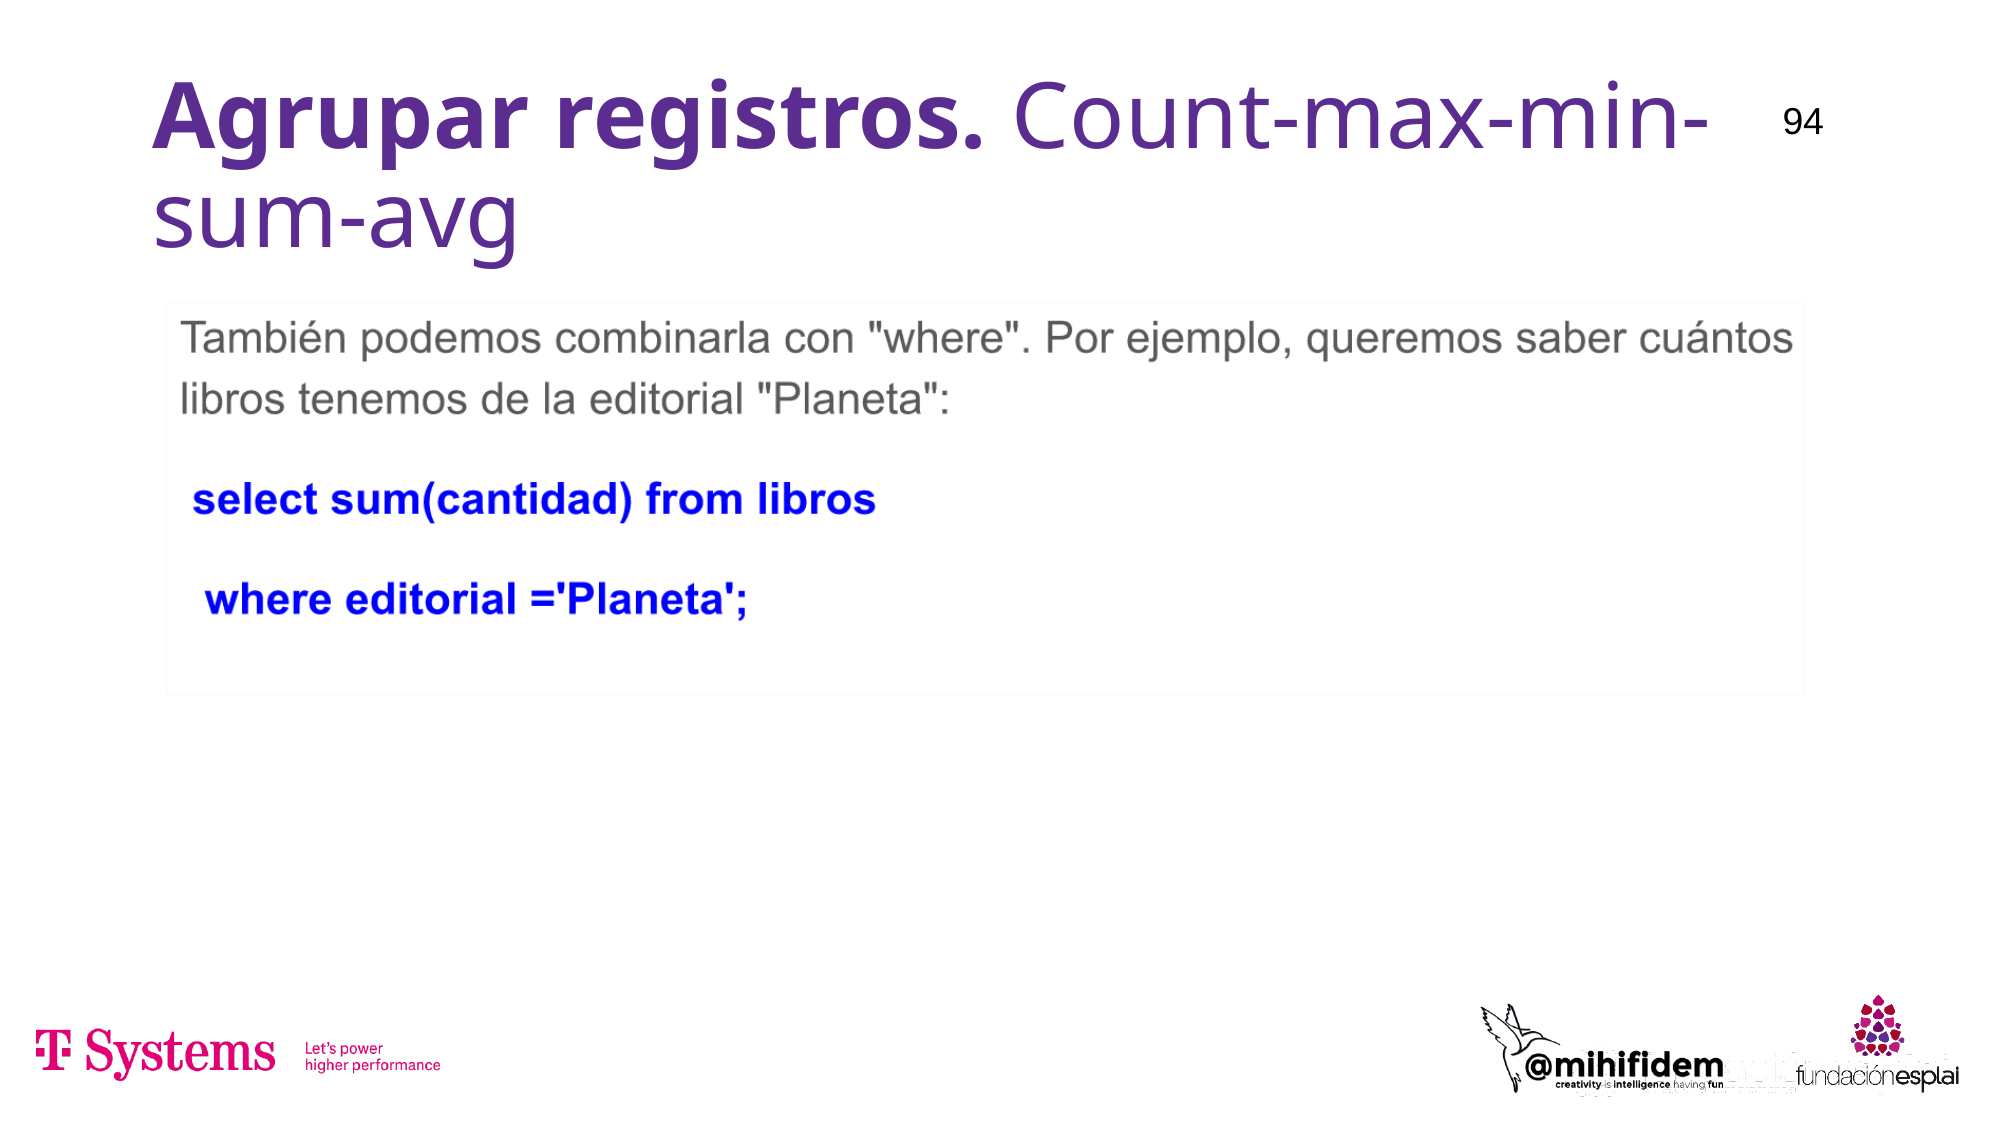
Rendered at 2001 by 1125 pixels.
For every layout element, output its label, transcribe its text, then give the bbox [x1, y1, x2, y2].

picture [36, 1027, 440, 1081]
text_box 94 [1767, 89, 1863, 150]
text_box Agrupar registros. Count-max-min-sum-avg [137, 59, 1863, 278]
picture [1472, 986, 1965, 1103]
picture [165, 302, 1804, 696]
